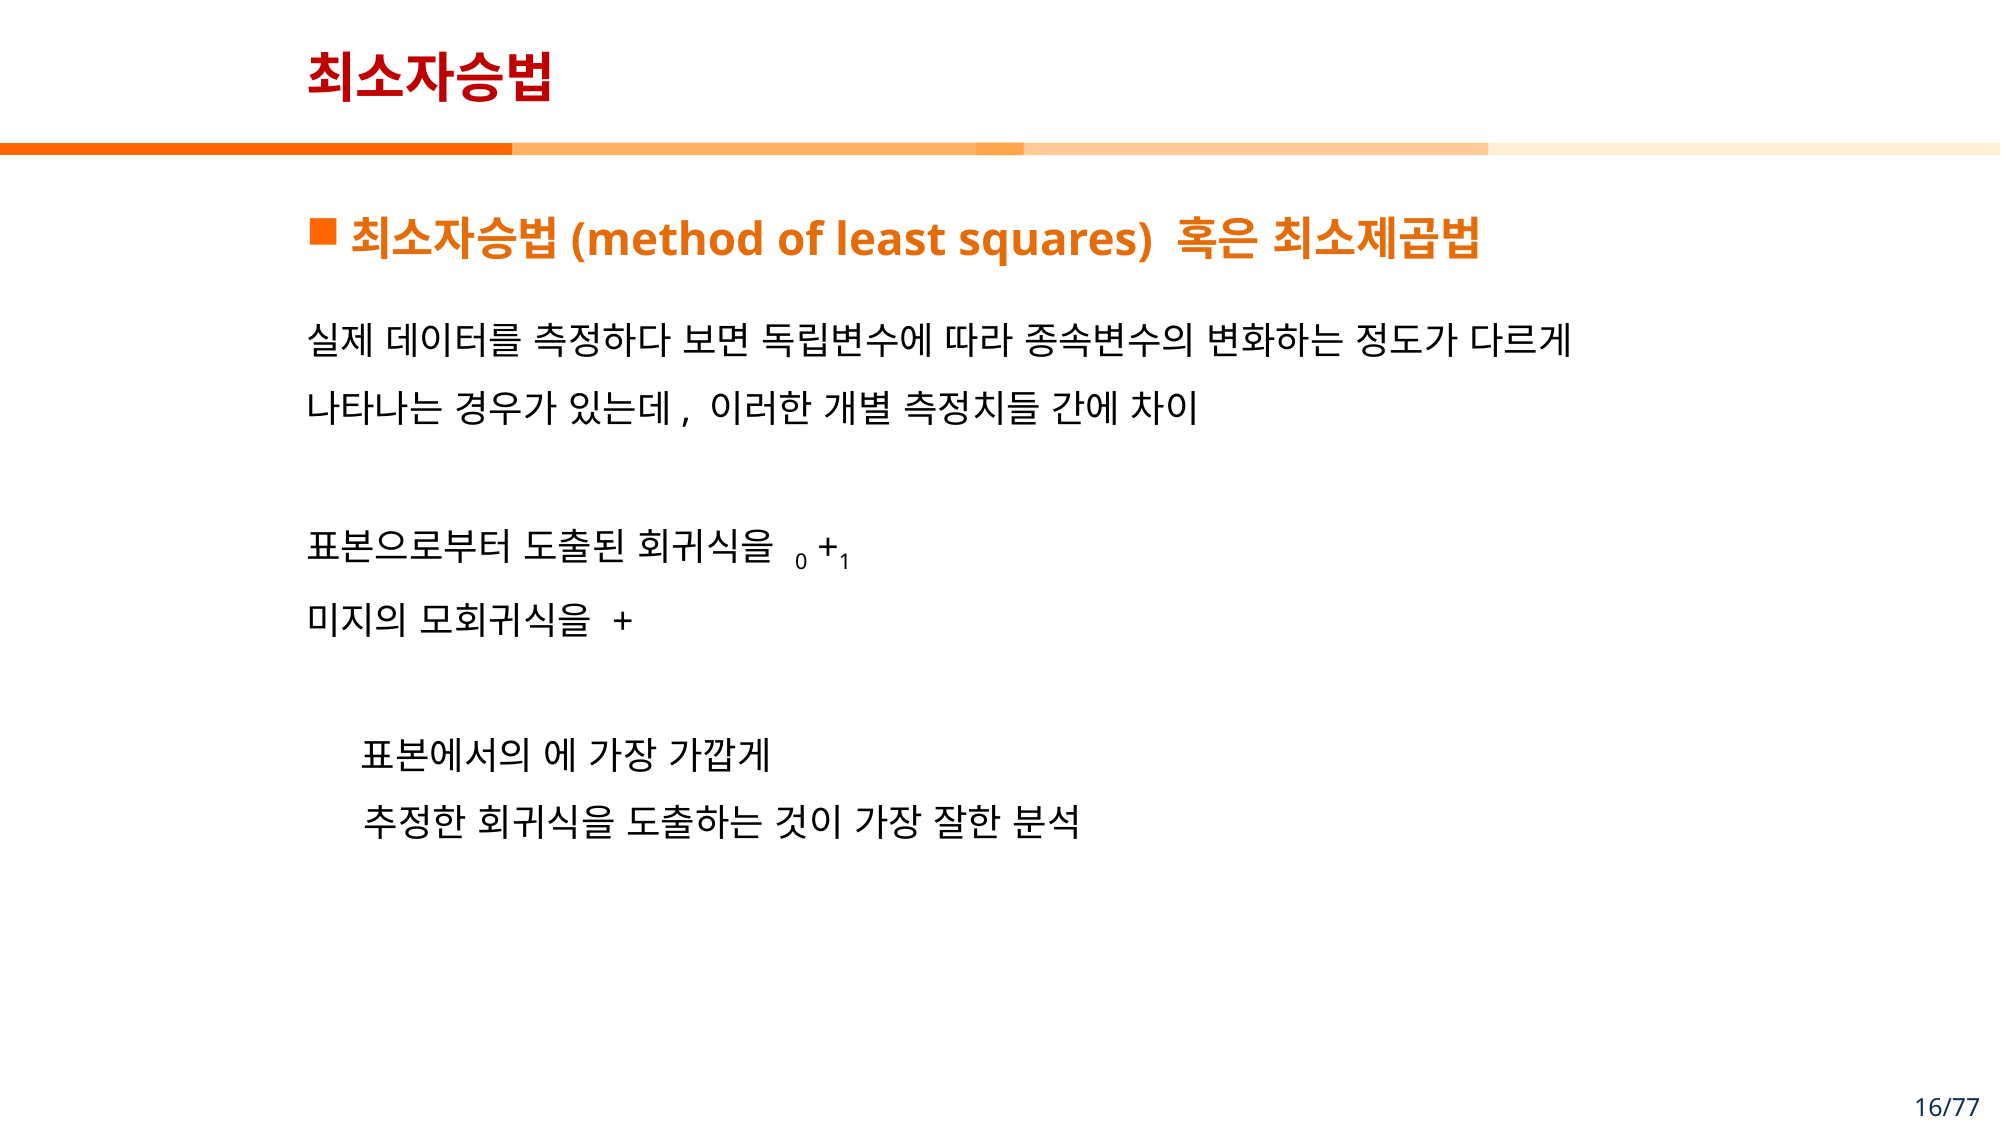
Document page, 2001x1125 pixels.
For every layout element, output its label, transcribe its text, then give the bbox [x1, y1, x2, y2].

title 최소자승법 [291, 31, 1532, 122]
